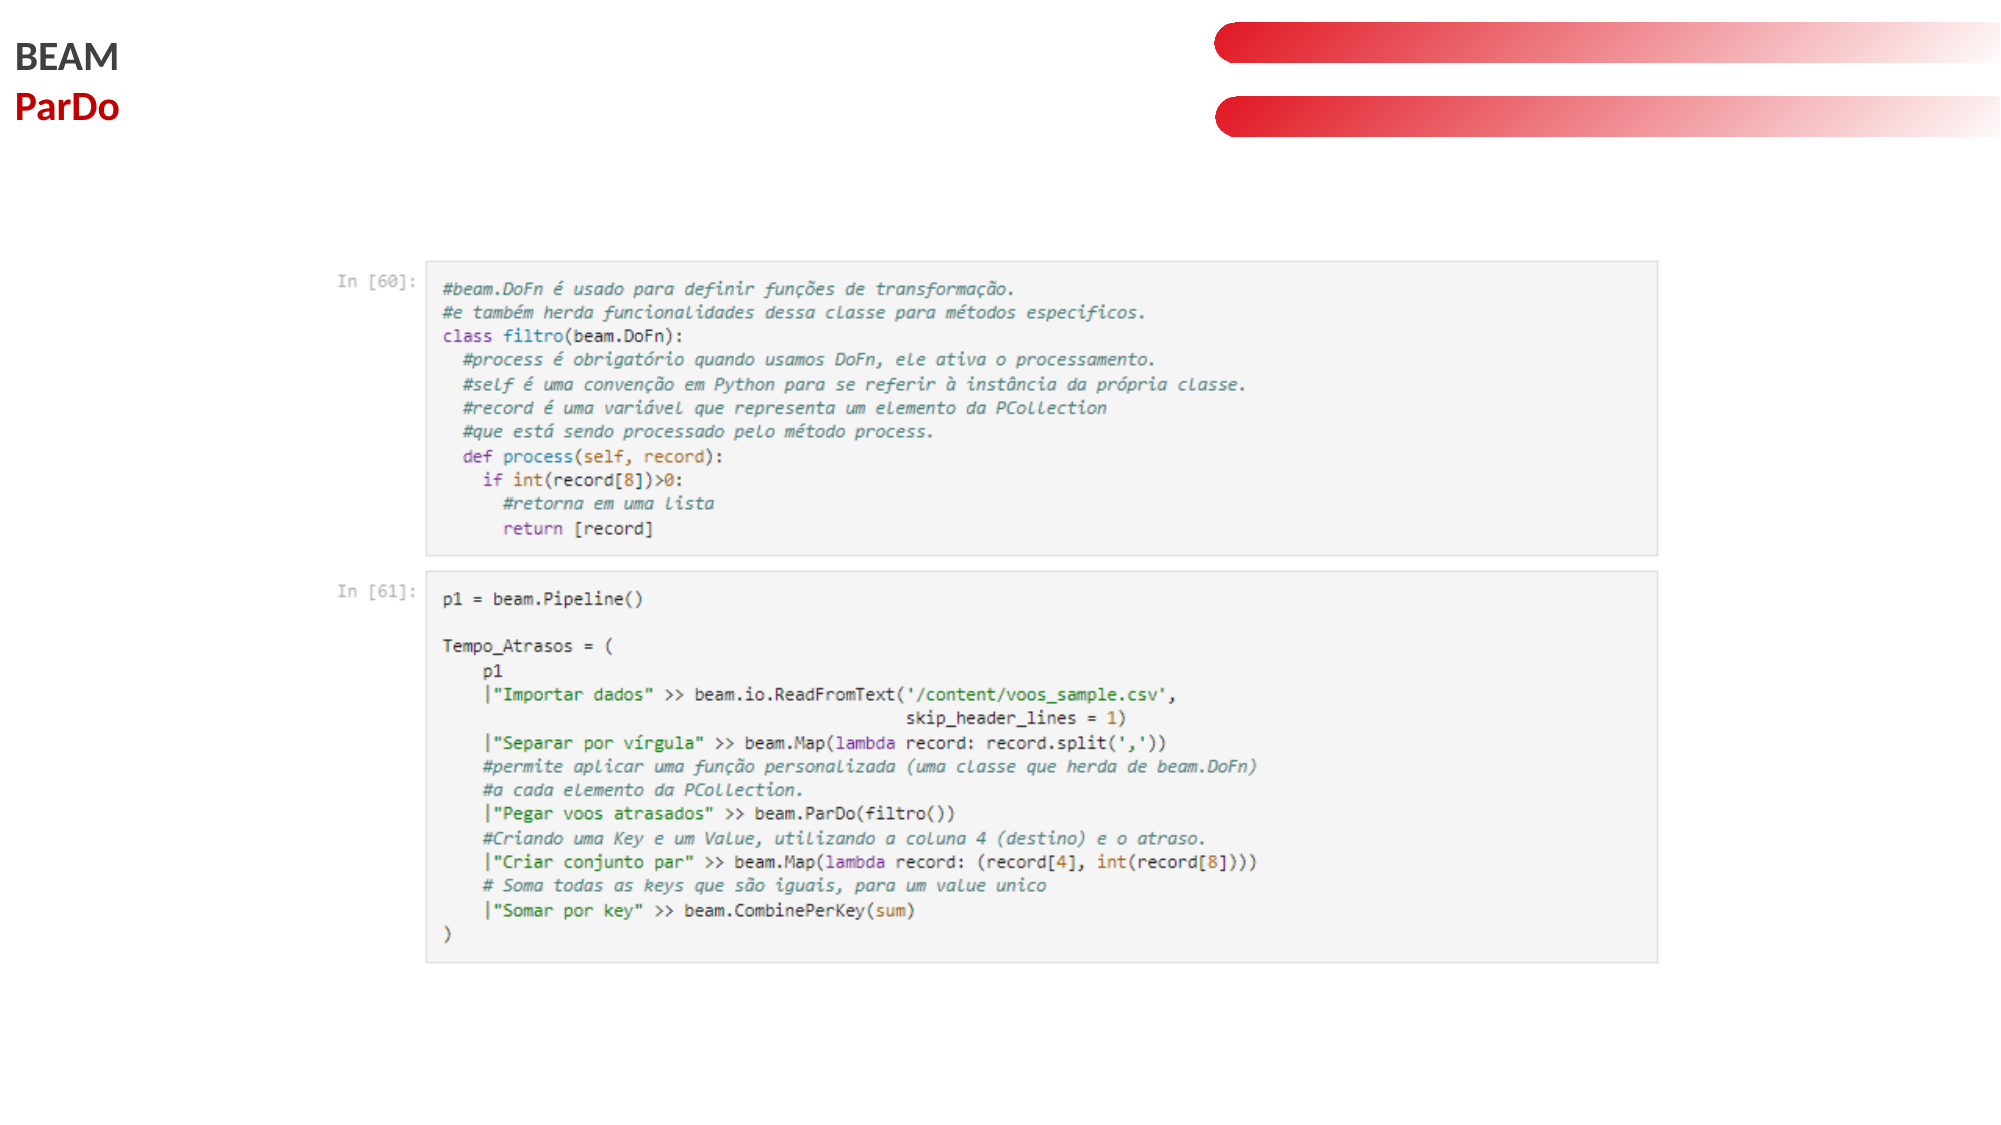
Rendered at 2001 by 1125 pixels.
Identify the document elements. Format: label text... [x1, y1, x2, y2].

picture [335, 253, 1665, 970]
text_box [1215, 95, 2000, 138]
text_box BEAM ParDo [0, 21, 1215, 136]
text_box [1215, 21, 2000, 64]
